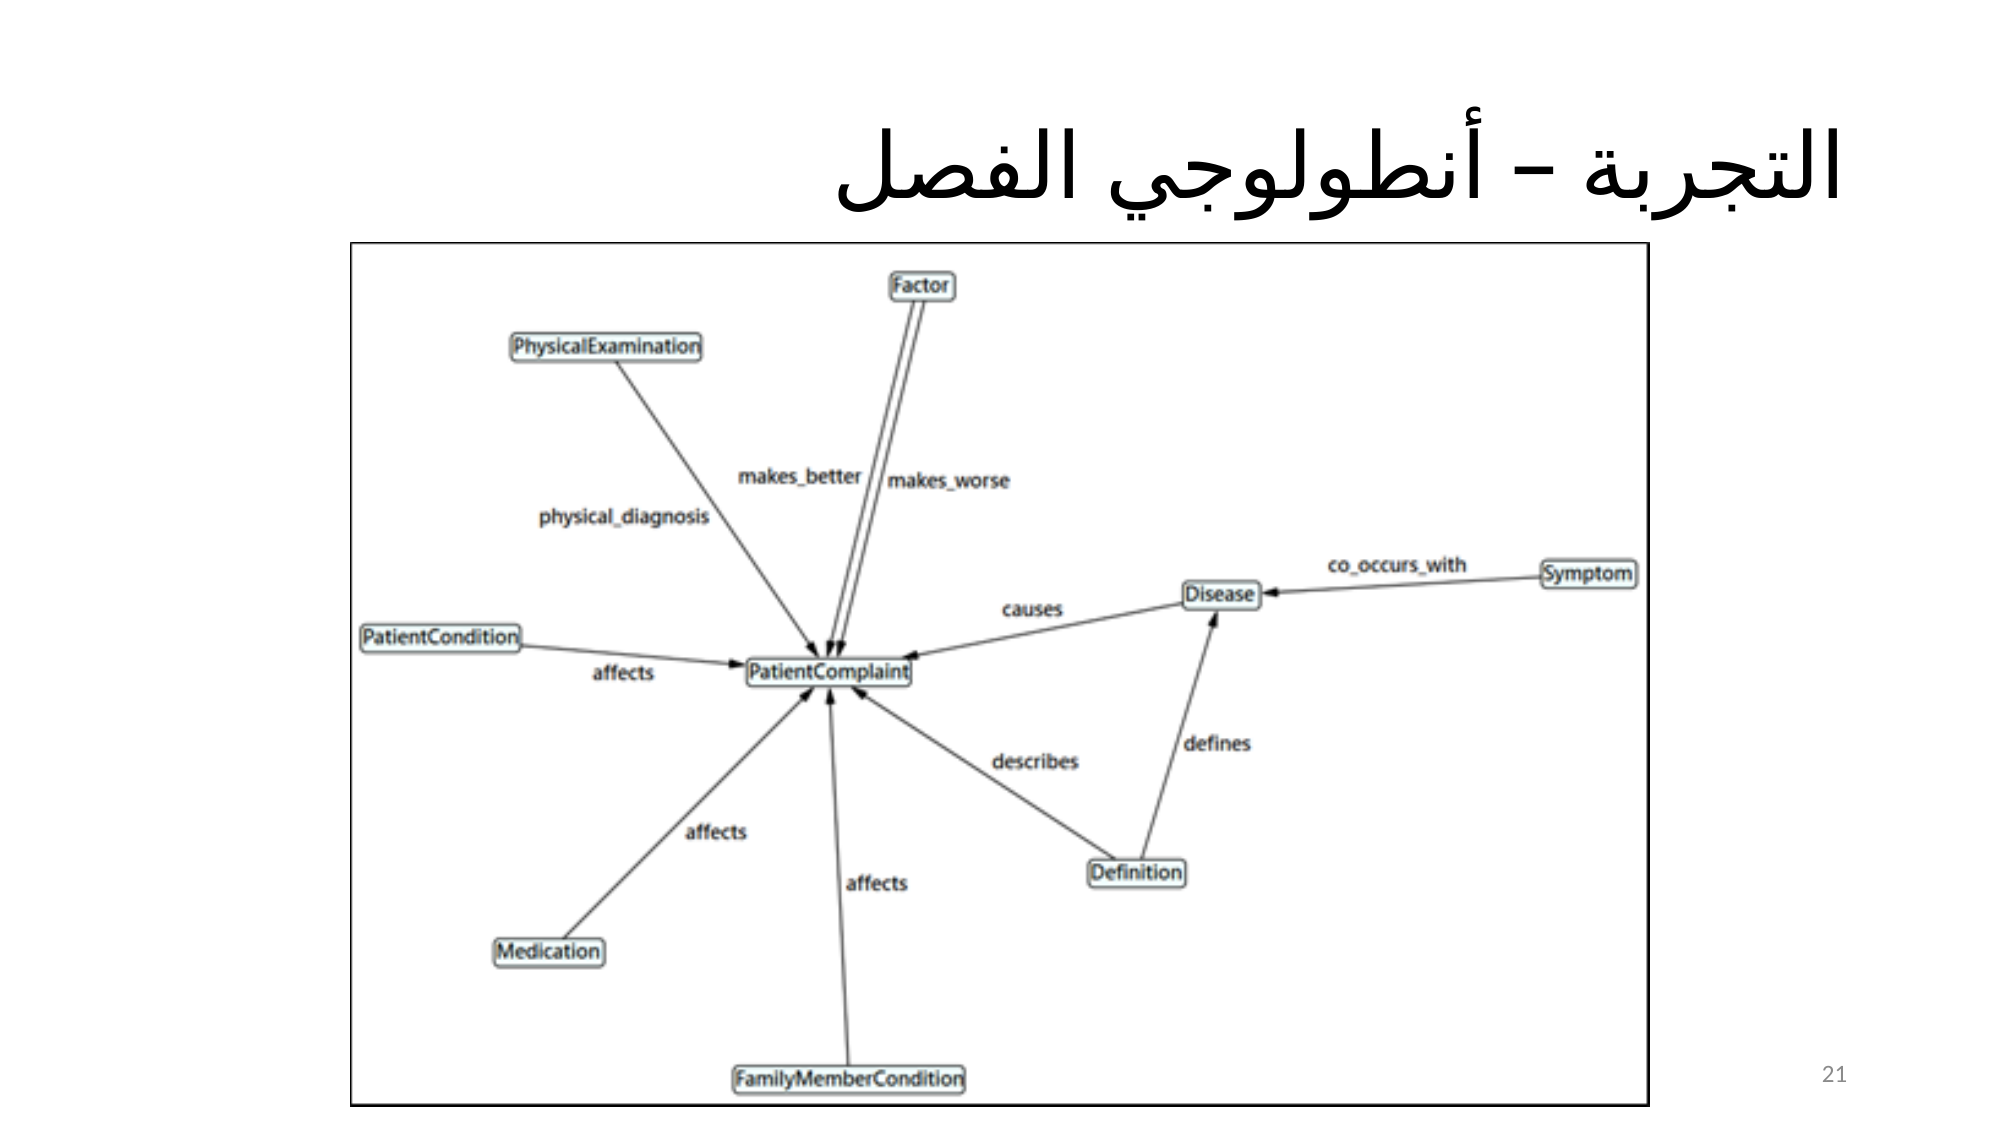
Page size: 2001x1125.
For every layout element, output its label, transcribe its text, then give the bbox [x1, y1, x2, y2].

slide_number 21 [1650, 1042, 1863, 1103]
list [350, 242, 1650, 1107]
title التجربة – أنطولوجي الفصل [137, 59, 1863, 278]
